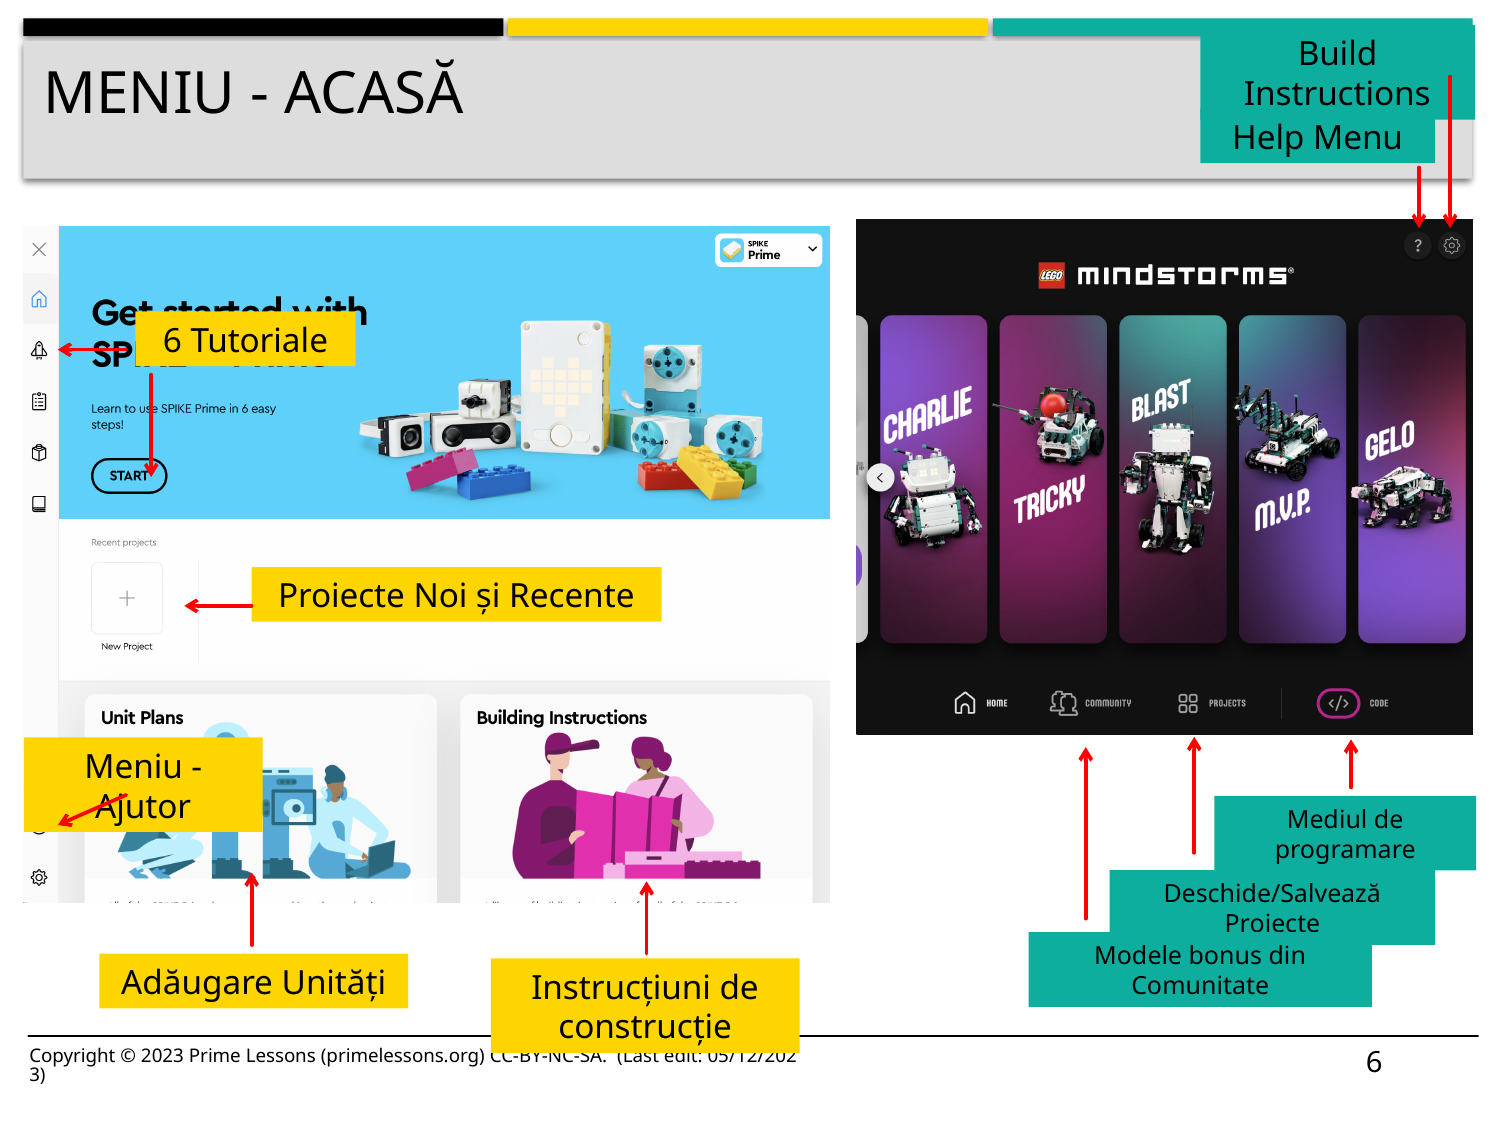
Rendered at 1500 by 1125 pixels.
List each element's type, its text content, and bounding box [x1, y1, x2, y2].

picture [856, 219, 1474, 735]
title MENiU - acasă [1455, 120, 1464, 172]
title MENiU - acasă [28, 48, 1443, 172]
text_box Adăugare Unități [99, 953, 409, 1009]
text_box Instrucțiuni de construcție [490, 958, 800, 1053]
footer Copyright © 2023 Prime Lessons (primelessons.org) CC-BY-NC-SA. (Last edit: 05/12/2023) [14, 1036, 814, 1097]
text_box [57, 794, 127, 826]
text_box Modele bonus din Comunitate [1028, 932, 1372, 1007]
text_box Help Menu [1200, 120, 1436, 164]
text_box Mediul de programare [1214, 795, 1477, 871]
text_box Deschide/Salvează Proiecte [1109, 870, 1436, 945]
picture [23, 225, 831, 903]
text_box Build Instructions [1200, 25, 1475, 120]
slide_number 6 [1351, 1036, 1478, 1097]
